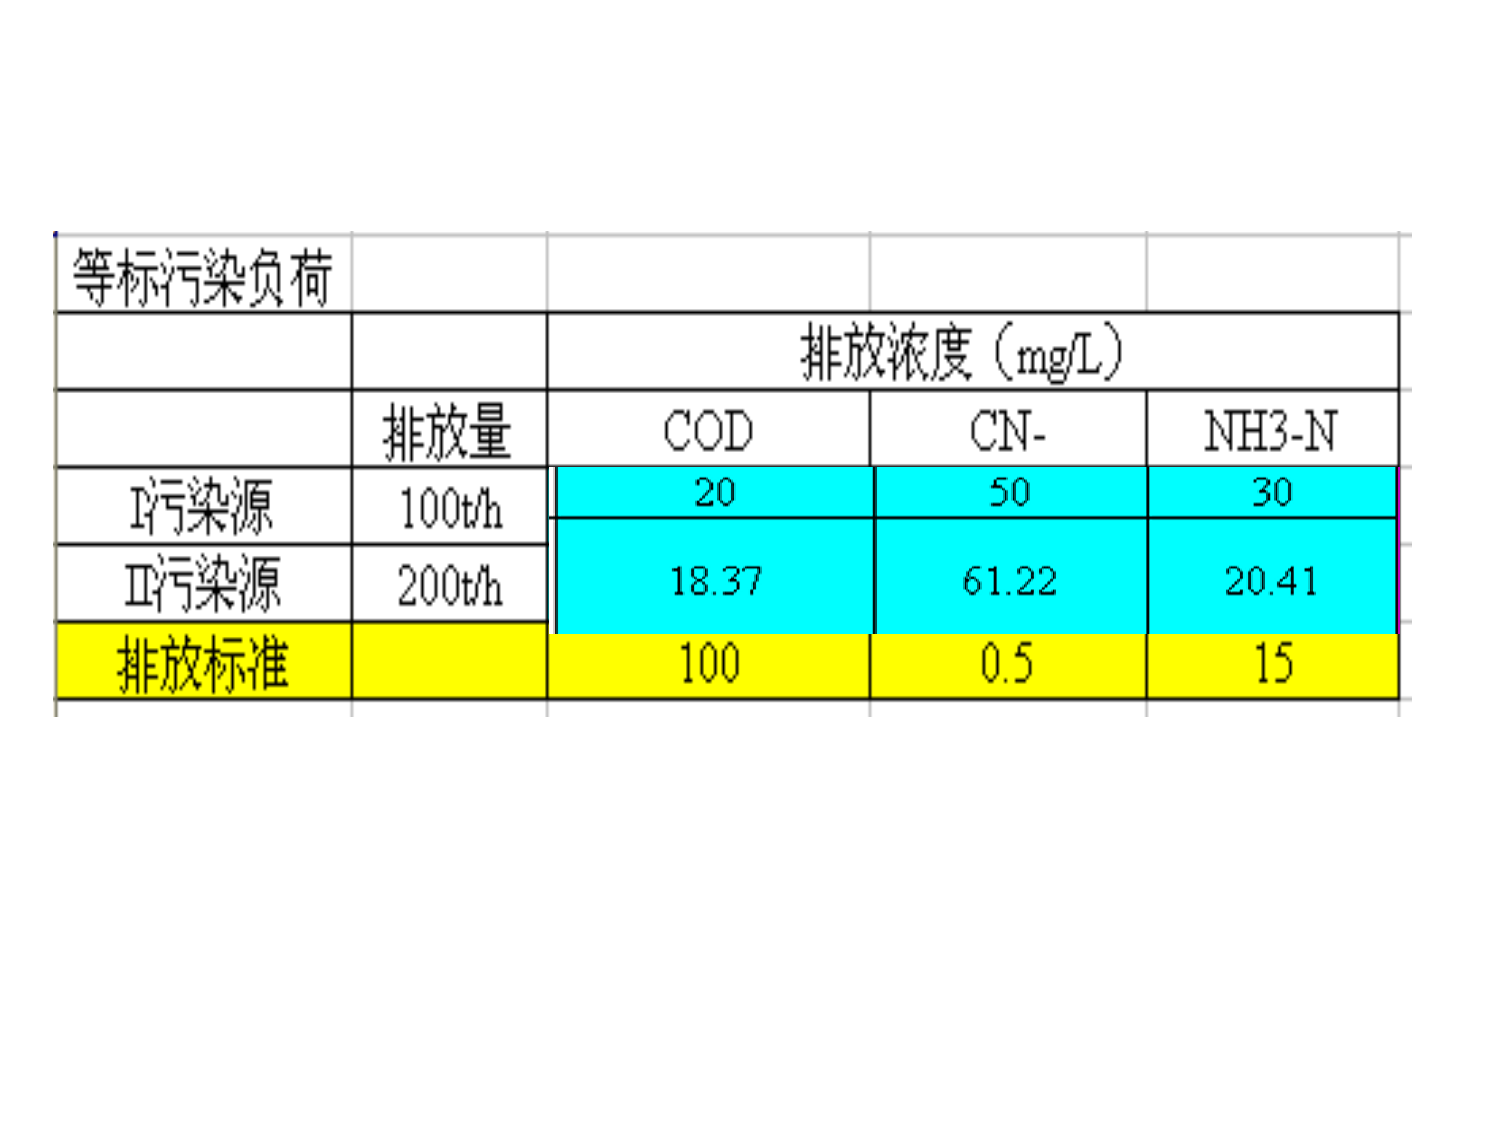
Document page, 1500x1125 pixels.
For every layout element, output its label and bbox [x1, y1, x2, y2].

picture [52, 231, 1412, 717]
